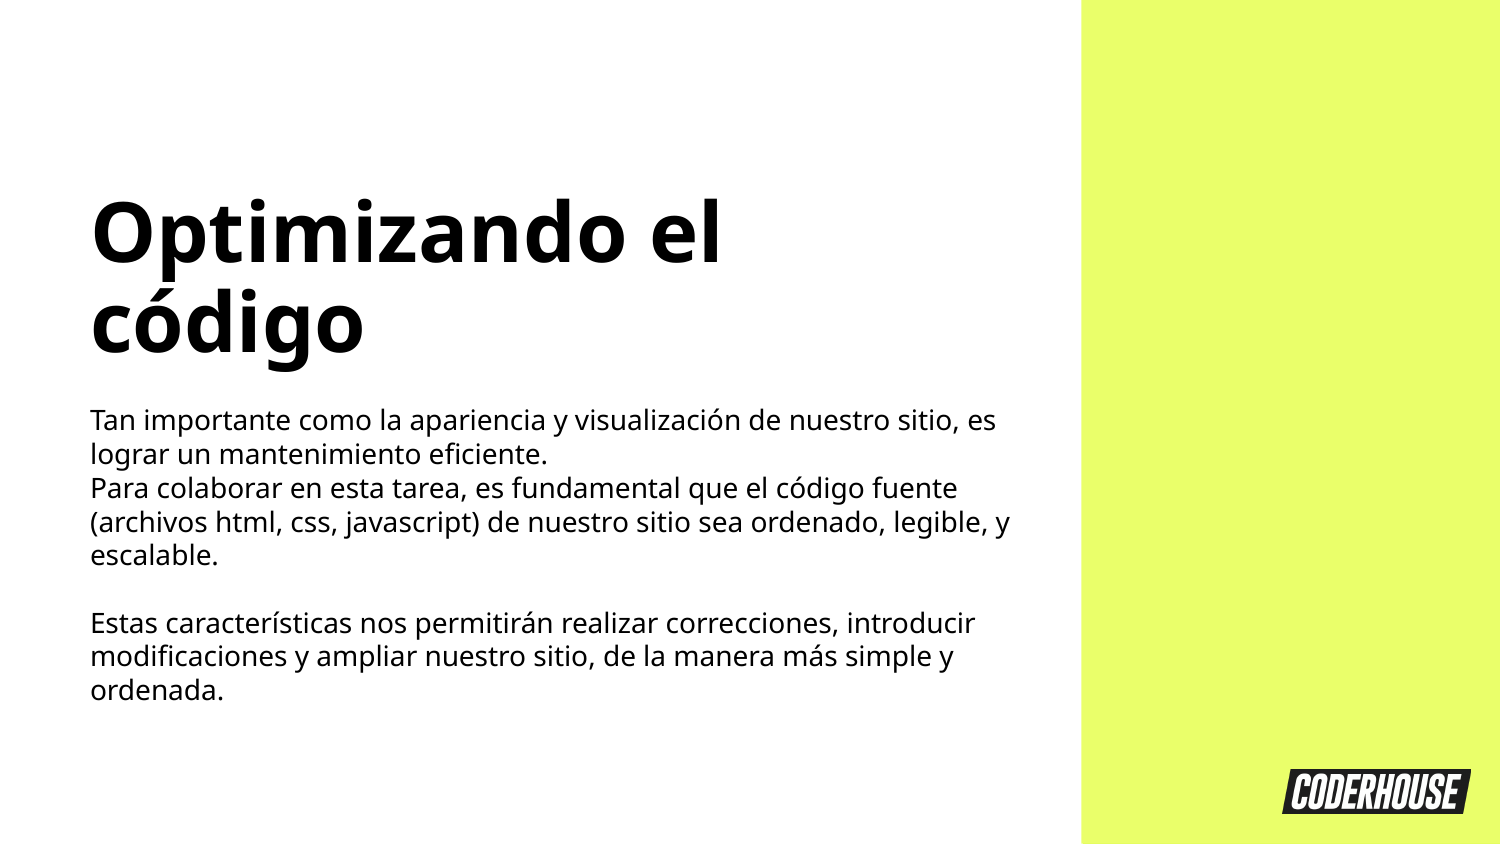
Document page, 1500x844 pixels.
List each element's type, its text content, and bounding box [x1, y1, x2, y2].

picture [1281, 769, 1471, 814]
text_box Tan importante como la apariencia y visualización de nuestro sitio, es lograr un mantenimiento eficiente. Para colaborar en esta tarea, es fundamental que el código fuente (archivos html, css, javascript) de nuestro sitio sea ordenado, legible, y escalable. Estas características nos permitirán realizar correcciones, introducir modificaciones y ampliar nuestro sitio, de la manera más simple y ordenada. [75, 387, 1052, 722]
text_box Optimizando el código [75, 175, 851, 386]
picture [0, 0, 1081, 844]
